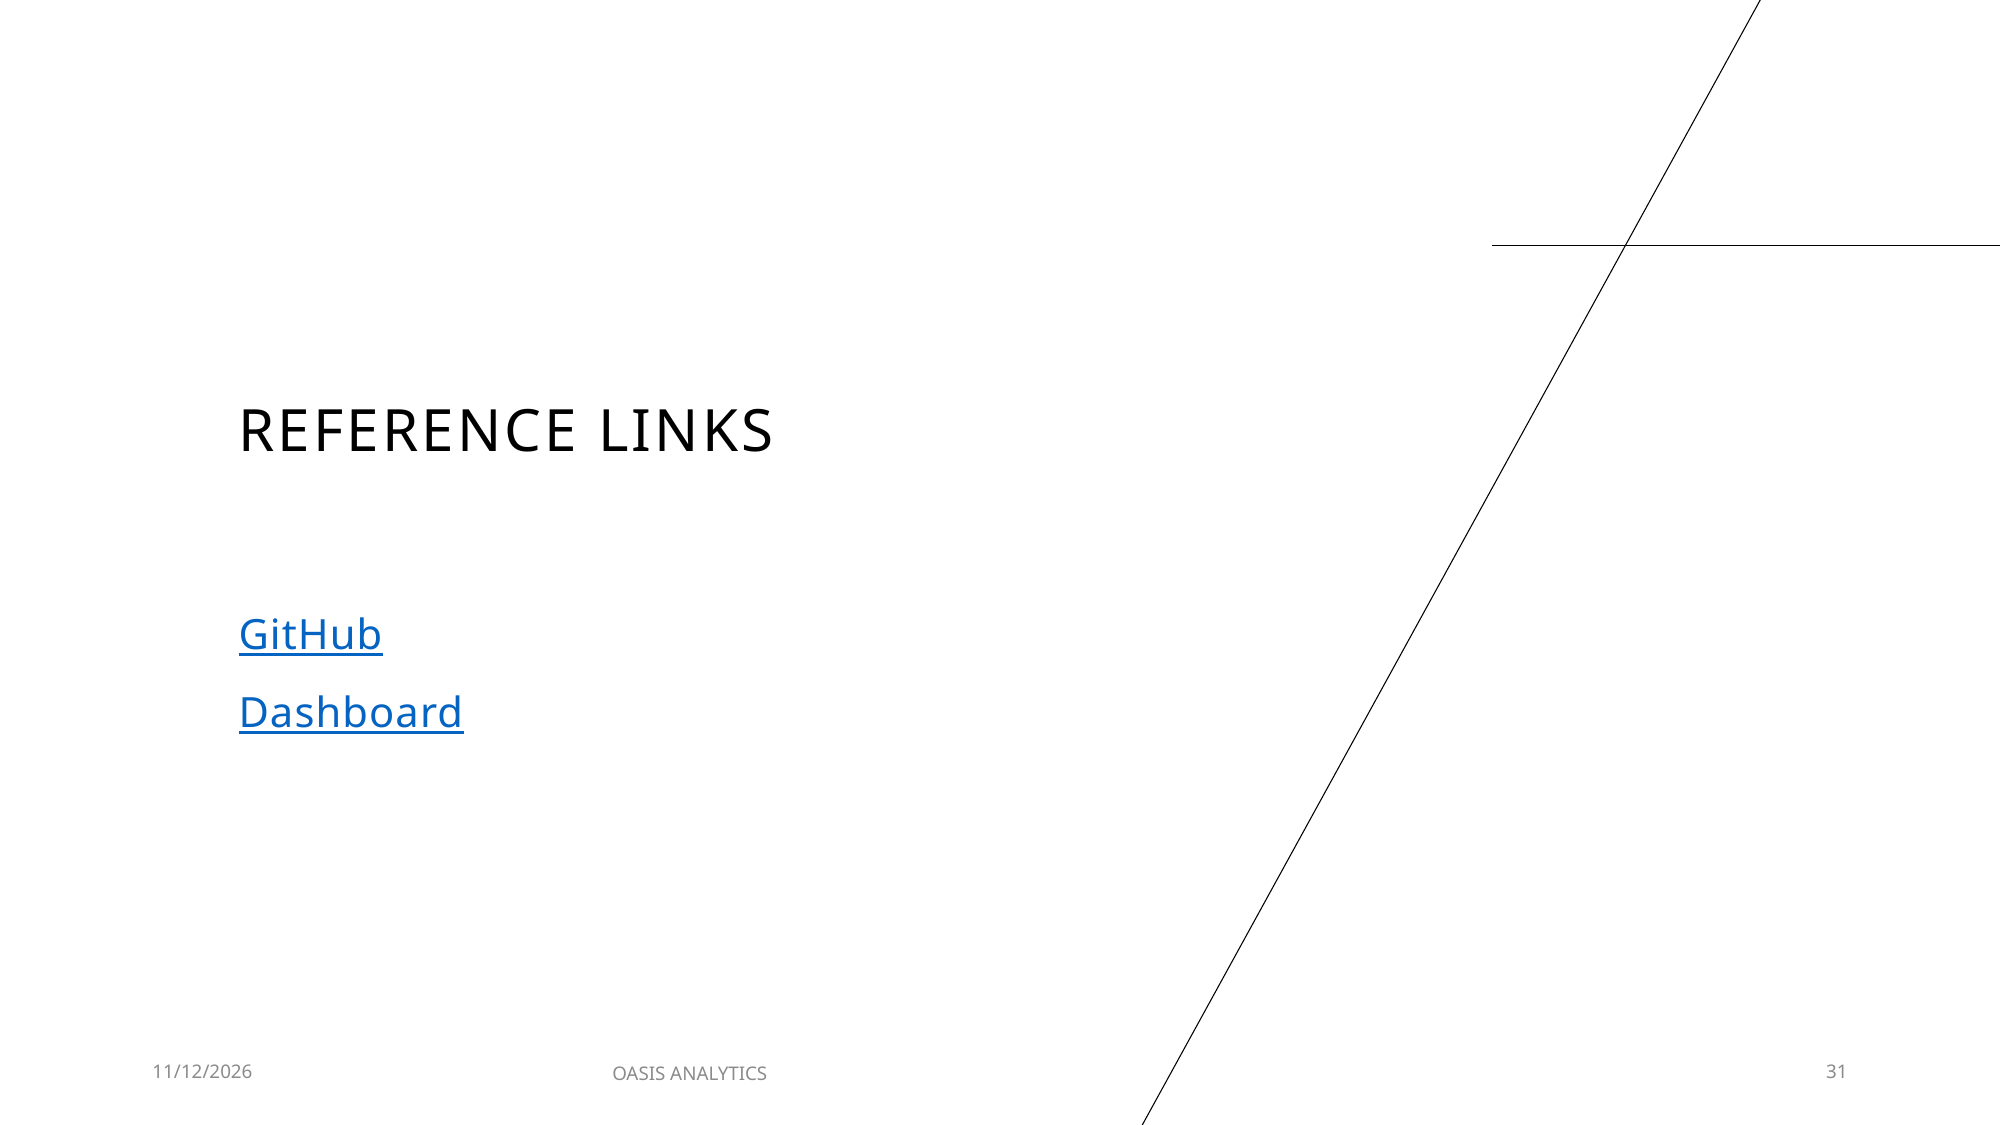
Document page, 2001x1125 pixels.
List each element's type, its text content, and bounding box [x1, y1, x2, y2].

title Reference Links [223, 274, 1062, 472]
footer OASIS ANALYTICS [404, 1042, 975, 1103]
list GitHub Dashboard [223, 600, 1062, 851]
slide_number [137, 1042, 338, 1103]
slide_number 31 [1412, 1042, 1863, 1103]
